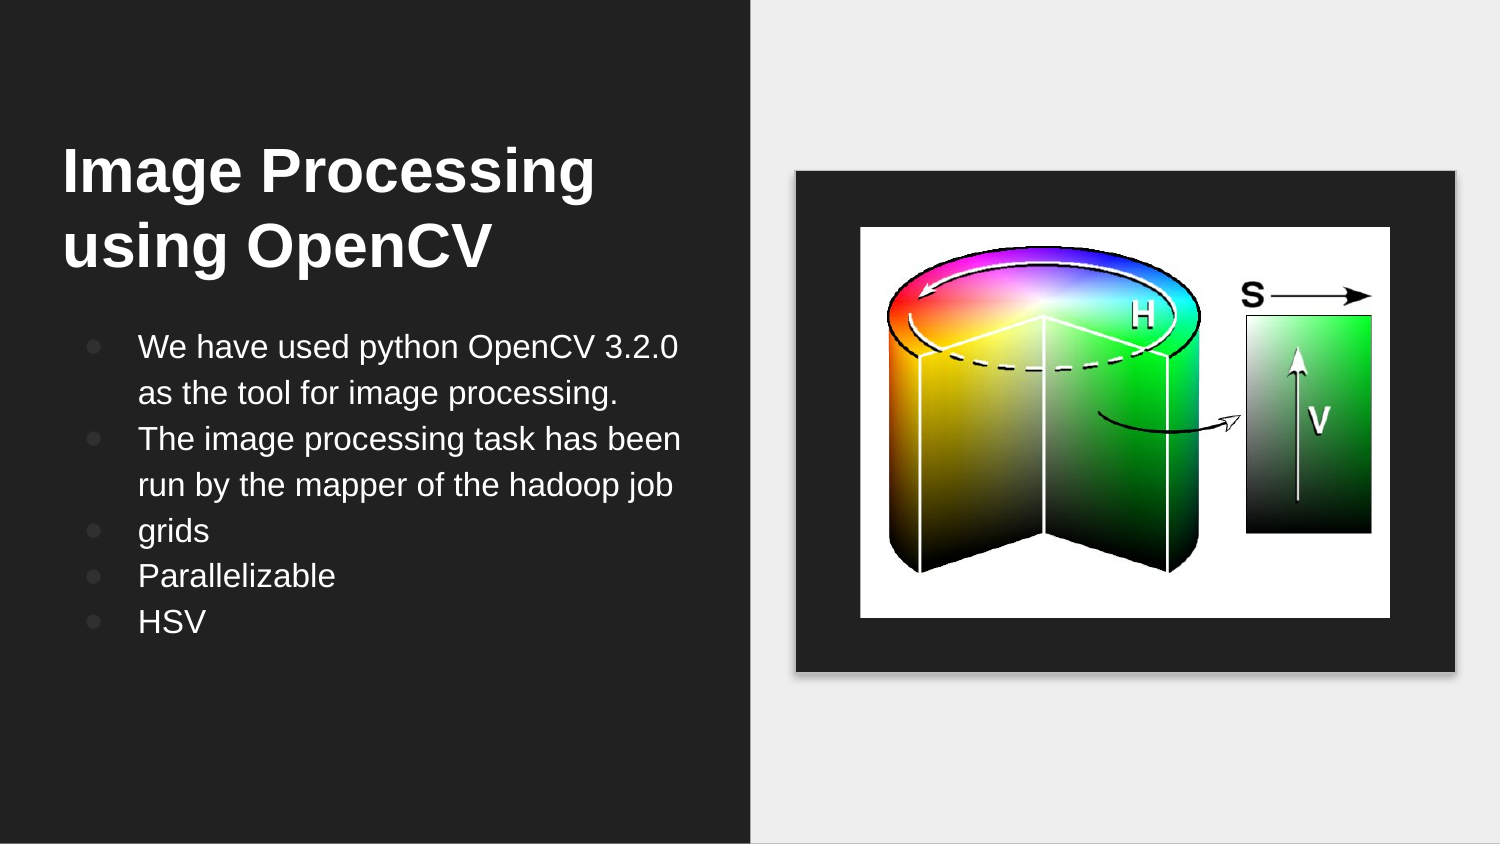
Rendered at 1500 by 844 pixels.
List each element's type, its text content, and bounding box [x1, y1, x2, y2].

picture [859, 227, 1391, 619]
title Image Processing using OpenCV [47, 66, 701, 295]
list We have used python OpenCV 3.2.0 as the tool for image processing. The image processing task has been run by the mapper of the hadoop job grids Parallelizable HSV [47, 304, 701, 727]
